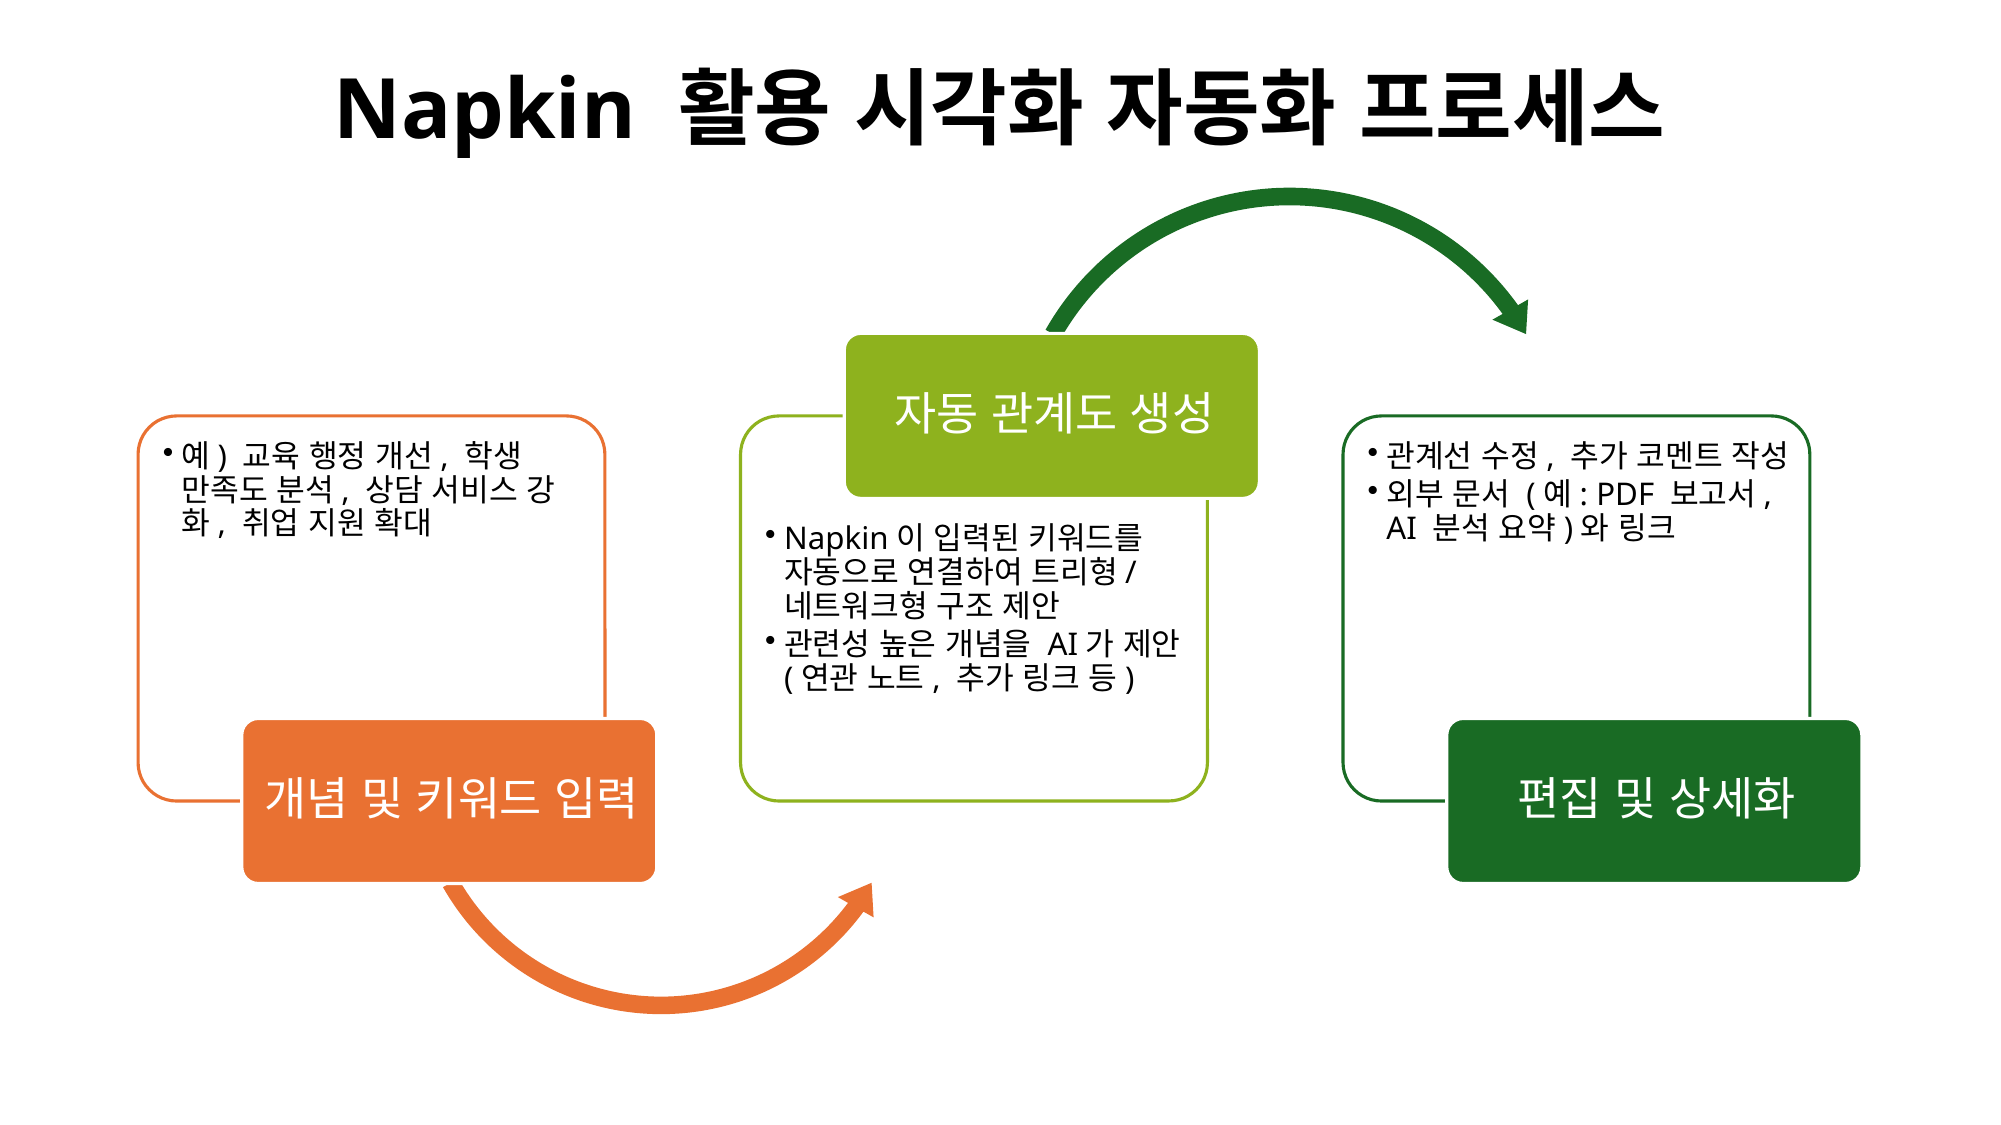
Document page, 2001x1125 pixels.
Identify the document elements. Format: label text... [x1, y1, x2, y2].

title Napkin 활용 시각화 자동화 프로세스 [137, 59, 1863, 163]
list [136, 203, 1863, 1014]
